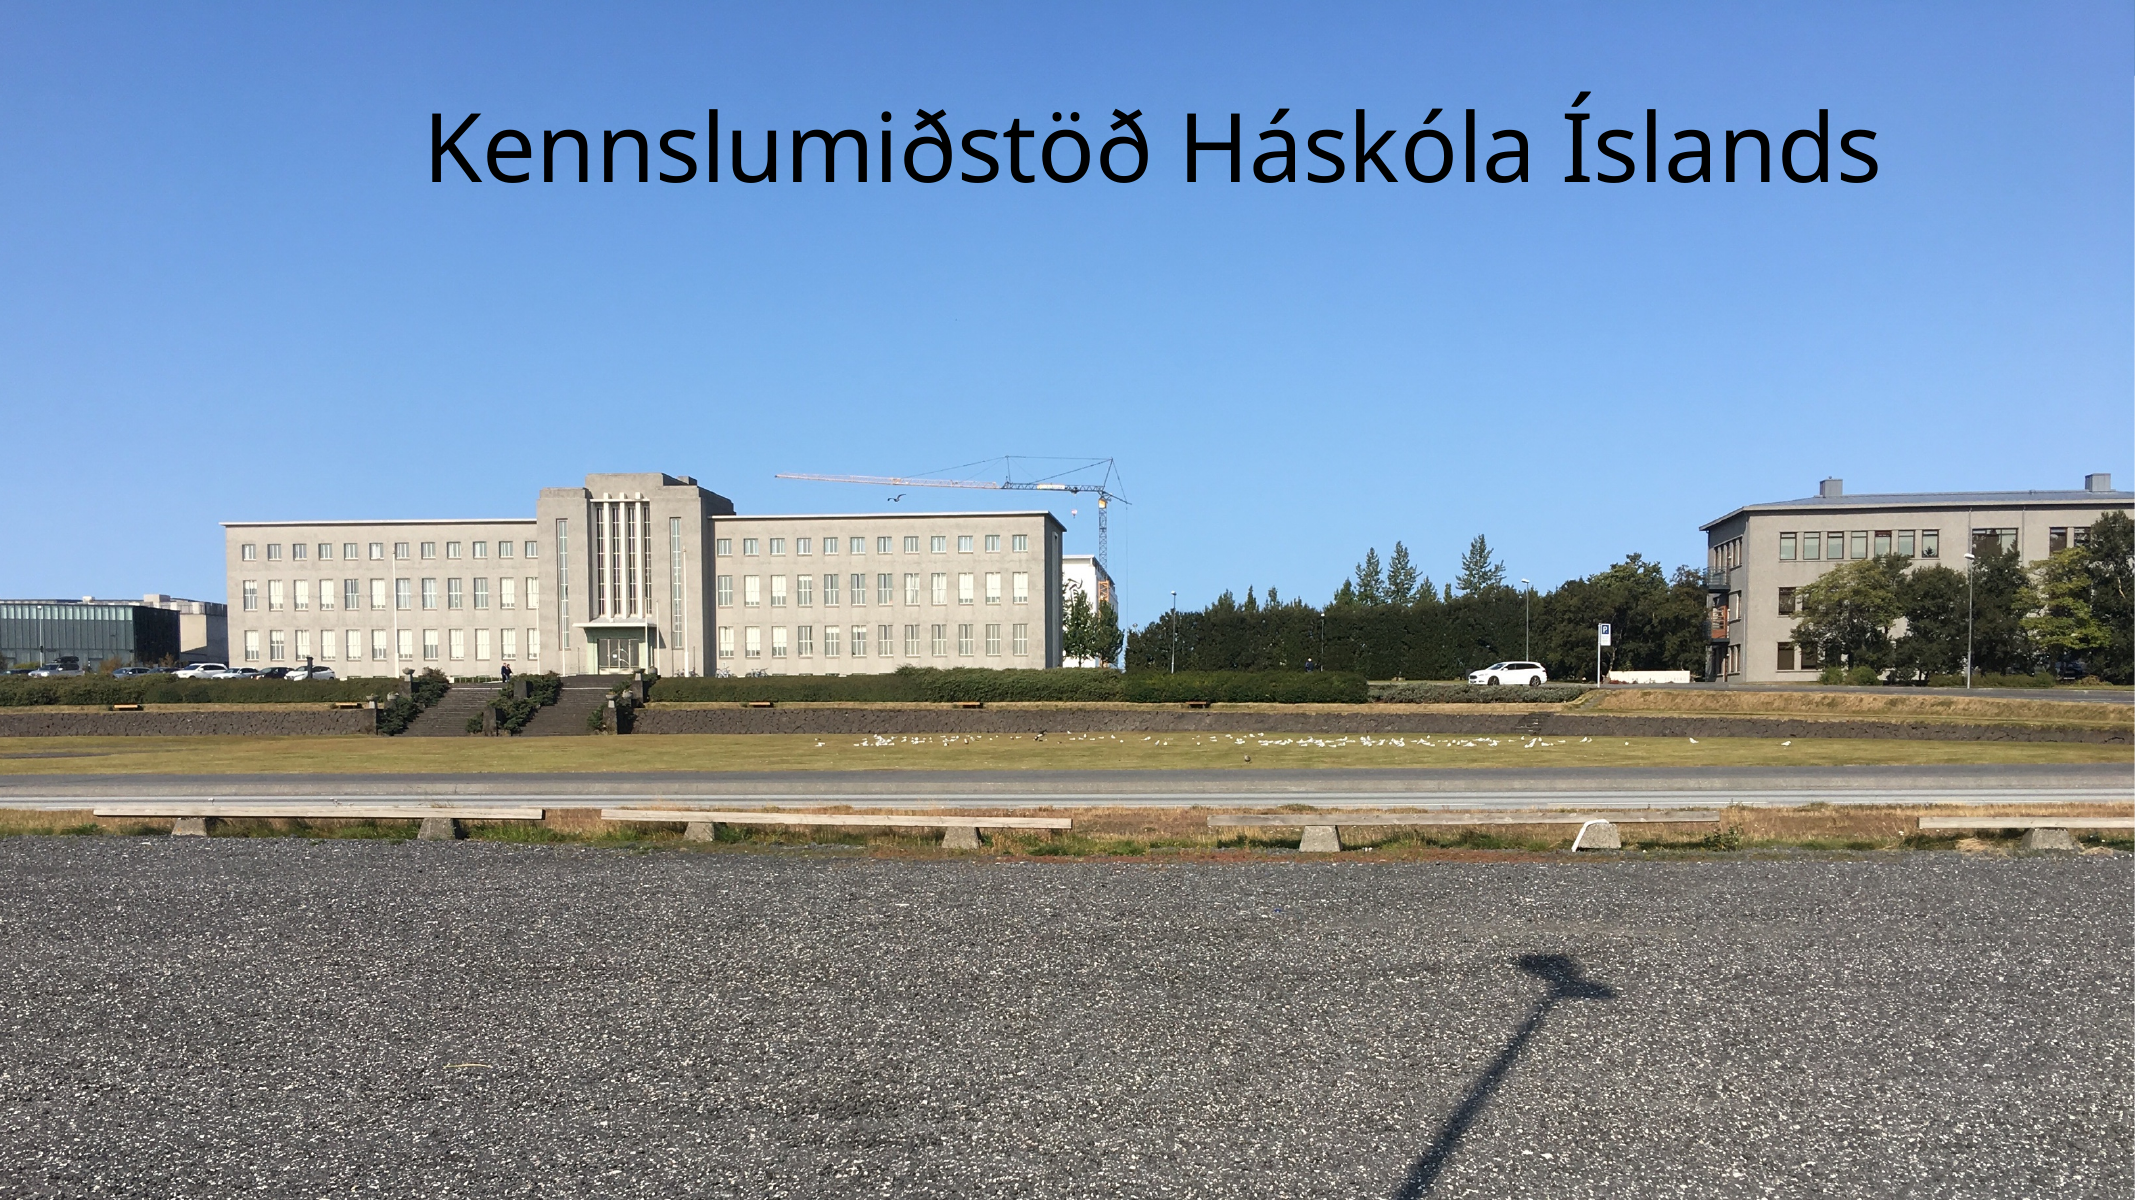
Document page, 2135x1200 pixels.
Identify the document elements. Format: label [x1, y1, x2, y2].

list [0, 0, 2135, 1200]
